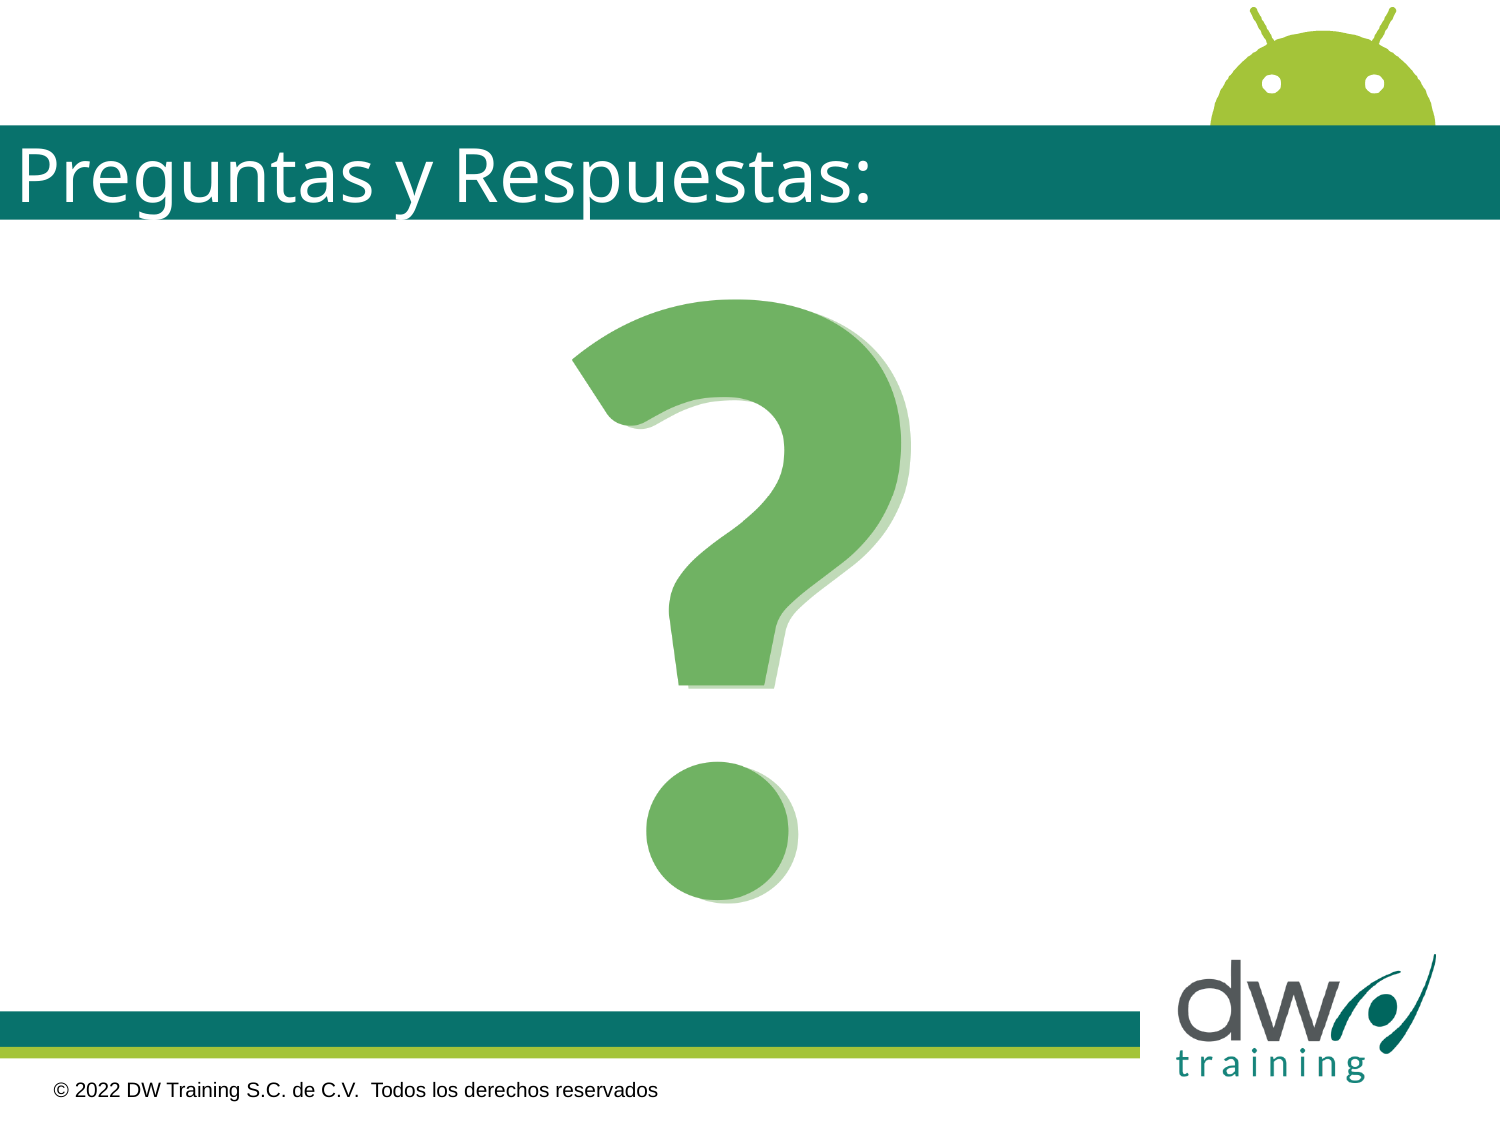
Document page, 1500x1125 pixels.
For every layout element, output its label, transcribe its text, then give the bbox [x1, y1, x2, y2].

title Preguntas y Respuestas: [0, 125, 1199, 220]
picture [1175, 954, 1436, 1083]
picture [560, 278, 927, 931]
picture [1210, 7, 1436, 125]
